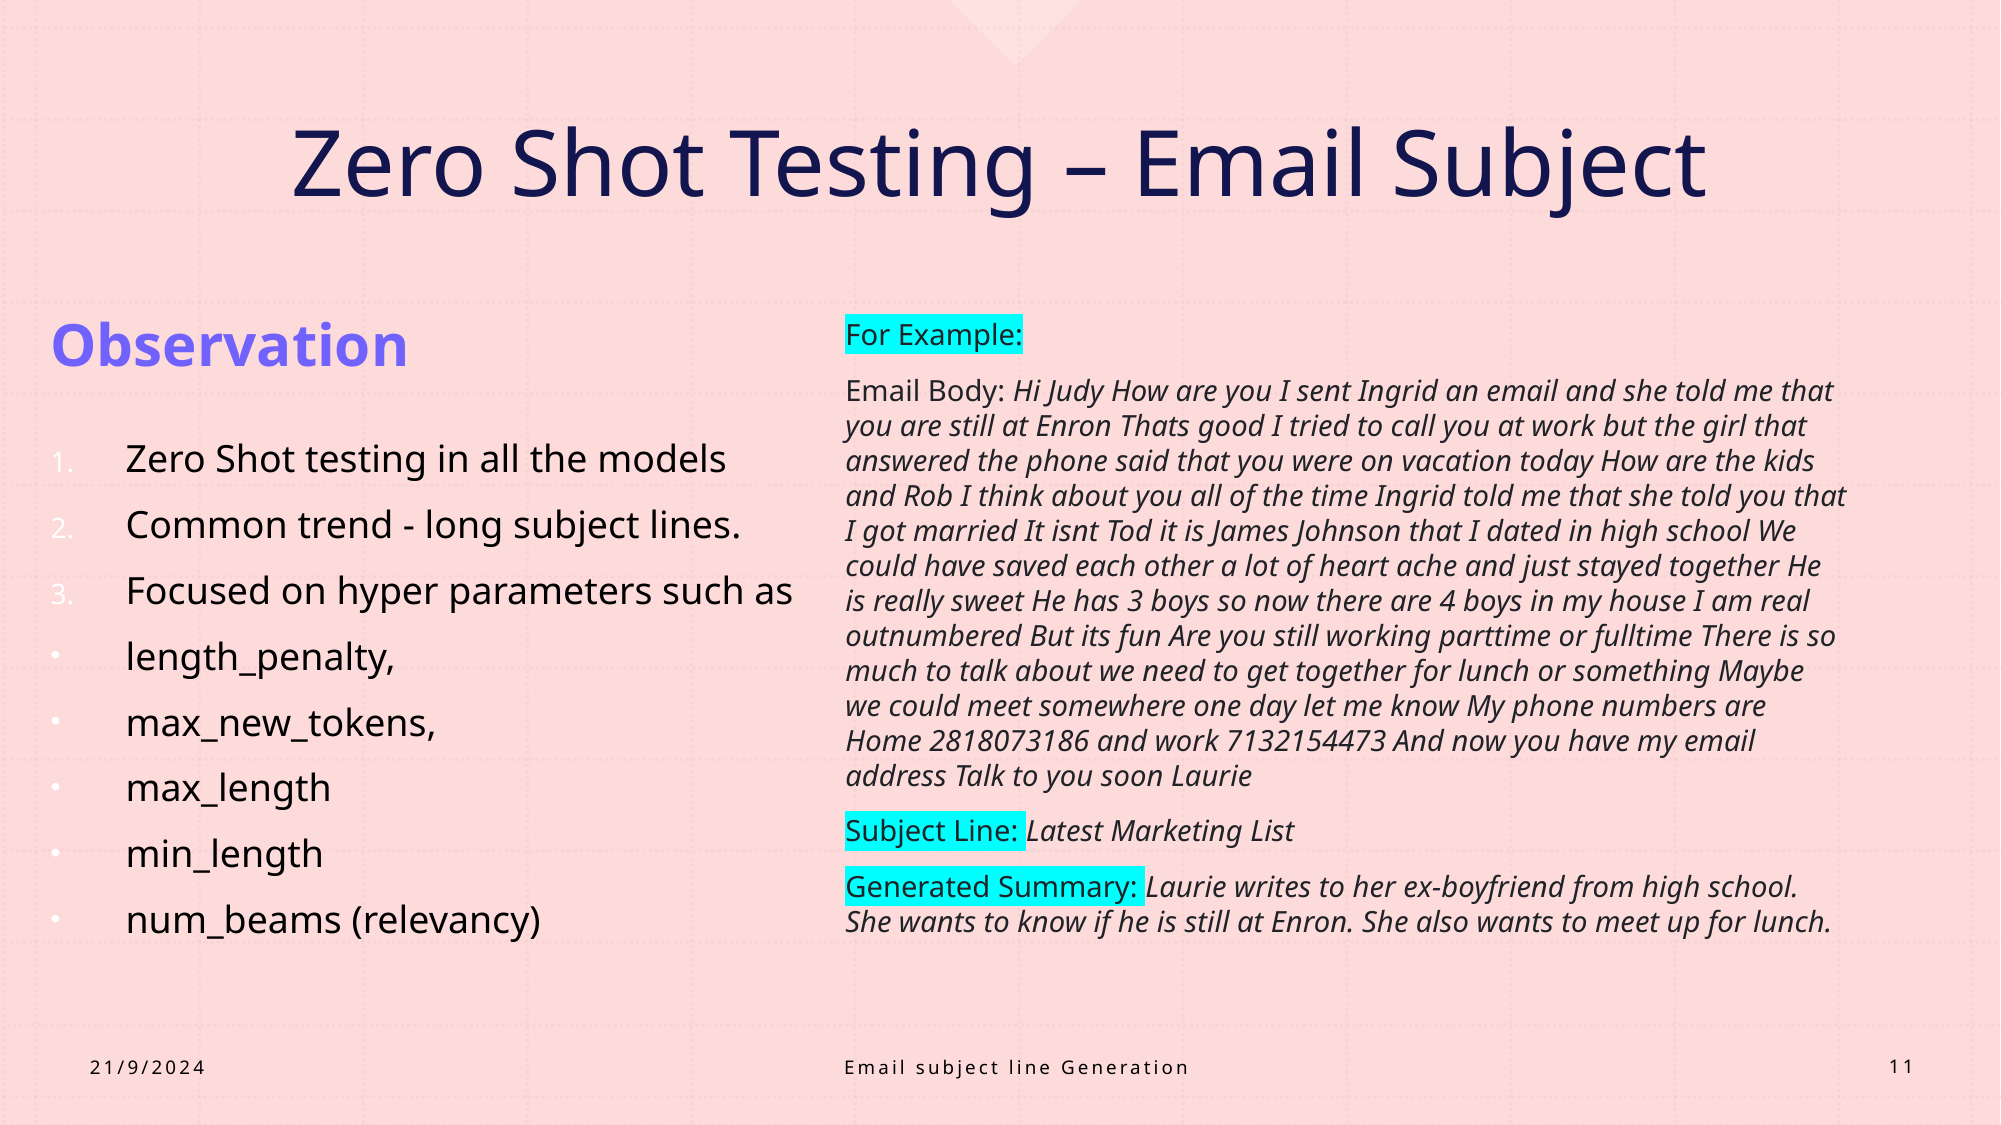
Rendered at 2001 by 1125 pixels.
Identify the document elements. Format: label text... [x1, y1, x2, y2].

list For Example: Email Body: Hi Judy How are you I sent Ingrid an email and she told me that you are still at Enron Thats good I tried to call you at work but the girl that answered the phone said that you were on vacation today How are the kids and Rob I think about you all of the time Ingrid told me that she told you that I got married It isnt Tod it is James Johnson that I dated in high school We could have saved each other a lot of heart ache and just stayed together He is really sweet He has 3 boys so now there are 4 boys in my house I am real outnumbered But its fun Are you still working parttime or fulltime There is so much to talk about we need to get together for lunch or something Maybe we could meet somewhere one day let me know My phone numbers are Home 2818073186 and work 7132154473 And now you have my email address Talk to you soon Laurie Subject Line: Latest Marketing List Generated Summary: Laurie writes to her ex-boyfriend from high school. She wants to know if he is still at Enron. She also wants to meet up for lunch. [830, 309, 1863, 1053]
title Zero Shot Testing – Email Subject [125, 74, 1874, 260]
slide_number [75, 1037, 495, 1098]
list Zero Shot testing in all the models Common trend - long subject lines. Focused on hyper parameters such as length_penalty, max_new_tokens, max_length min_length num_beams (relevancy) [35, 427, 830, 940]
slide_number 11 [1835, 1037, 1967, 1098]
footer Email subject line Generation [689, 1036, 1343, 1097]
list Observation [35, 293, 884, 421]
